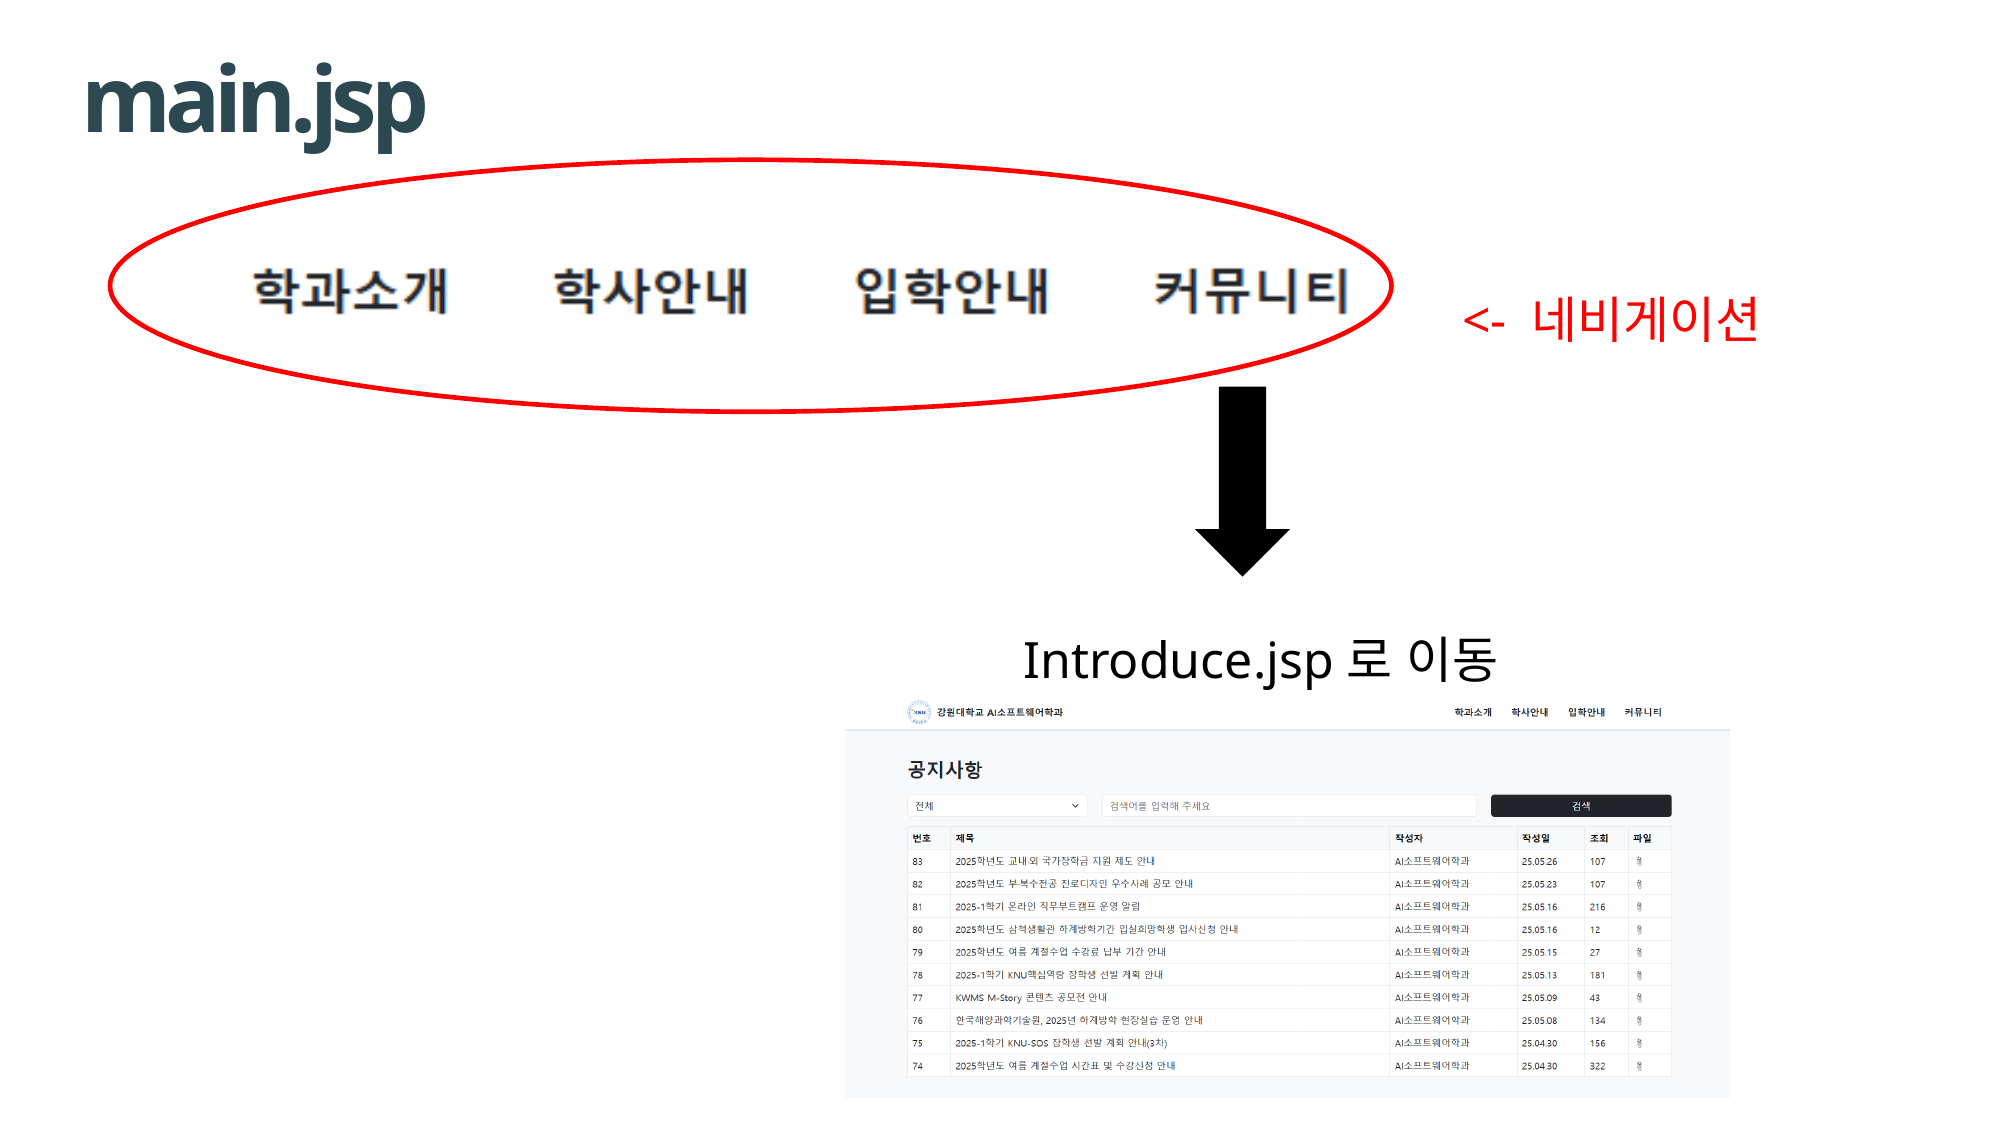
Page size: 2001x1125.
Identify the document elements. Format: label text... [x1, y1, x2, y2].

text_box main.jsp [67, 33, 867, 159]
picture [205, 209, 1380, 370]
text_box [238, 158, 1263, 209]
text_box [108, 218, 205, 353]
picture [844, 696, 1730, 1098]
text_box Introduce.jsp로 이동 [866, 620, 1656, 696]
text_box [1380, 260, 1393, 311]
text_box [1195, 386, 1291, 577]
text_box [269, 370, 1232, 413]
text_box <- 네비게이션 [1434, 281, 1789, 357]
